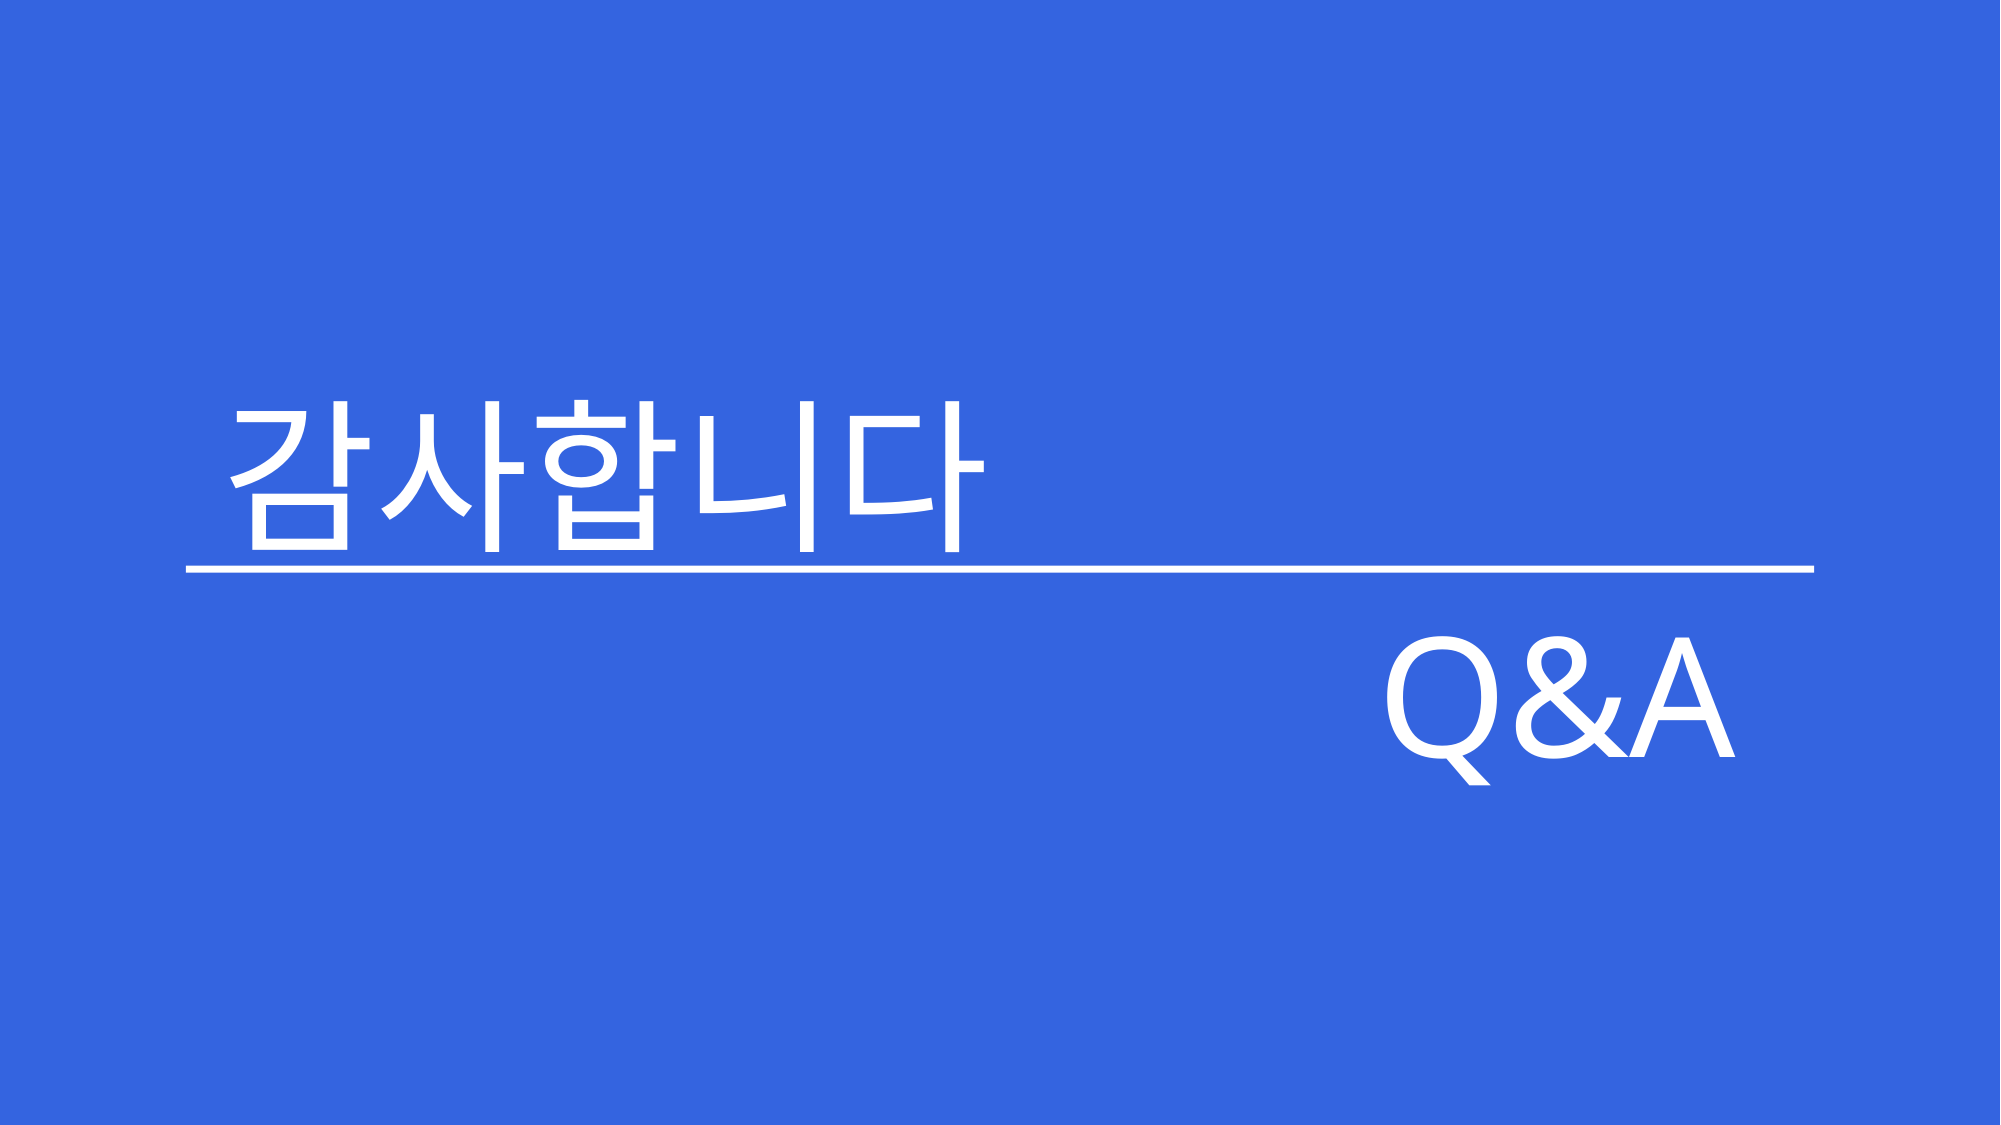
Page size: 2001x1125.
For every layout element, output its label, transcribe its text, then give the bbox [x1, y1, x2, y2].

text_box [185, 564, 1815, 574]
text_box 감사합니다 [207, 366, 1005, 564]
text_box Q&A [1362, 583, 1751, 798]
text_box 감사합니다 [207, 574, 1005, 581]
